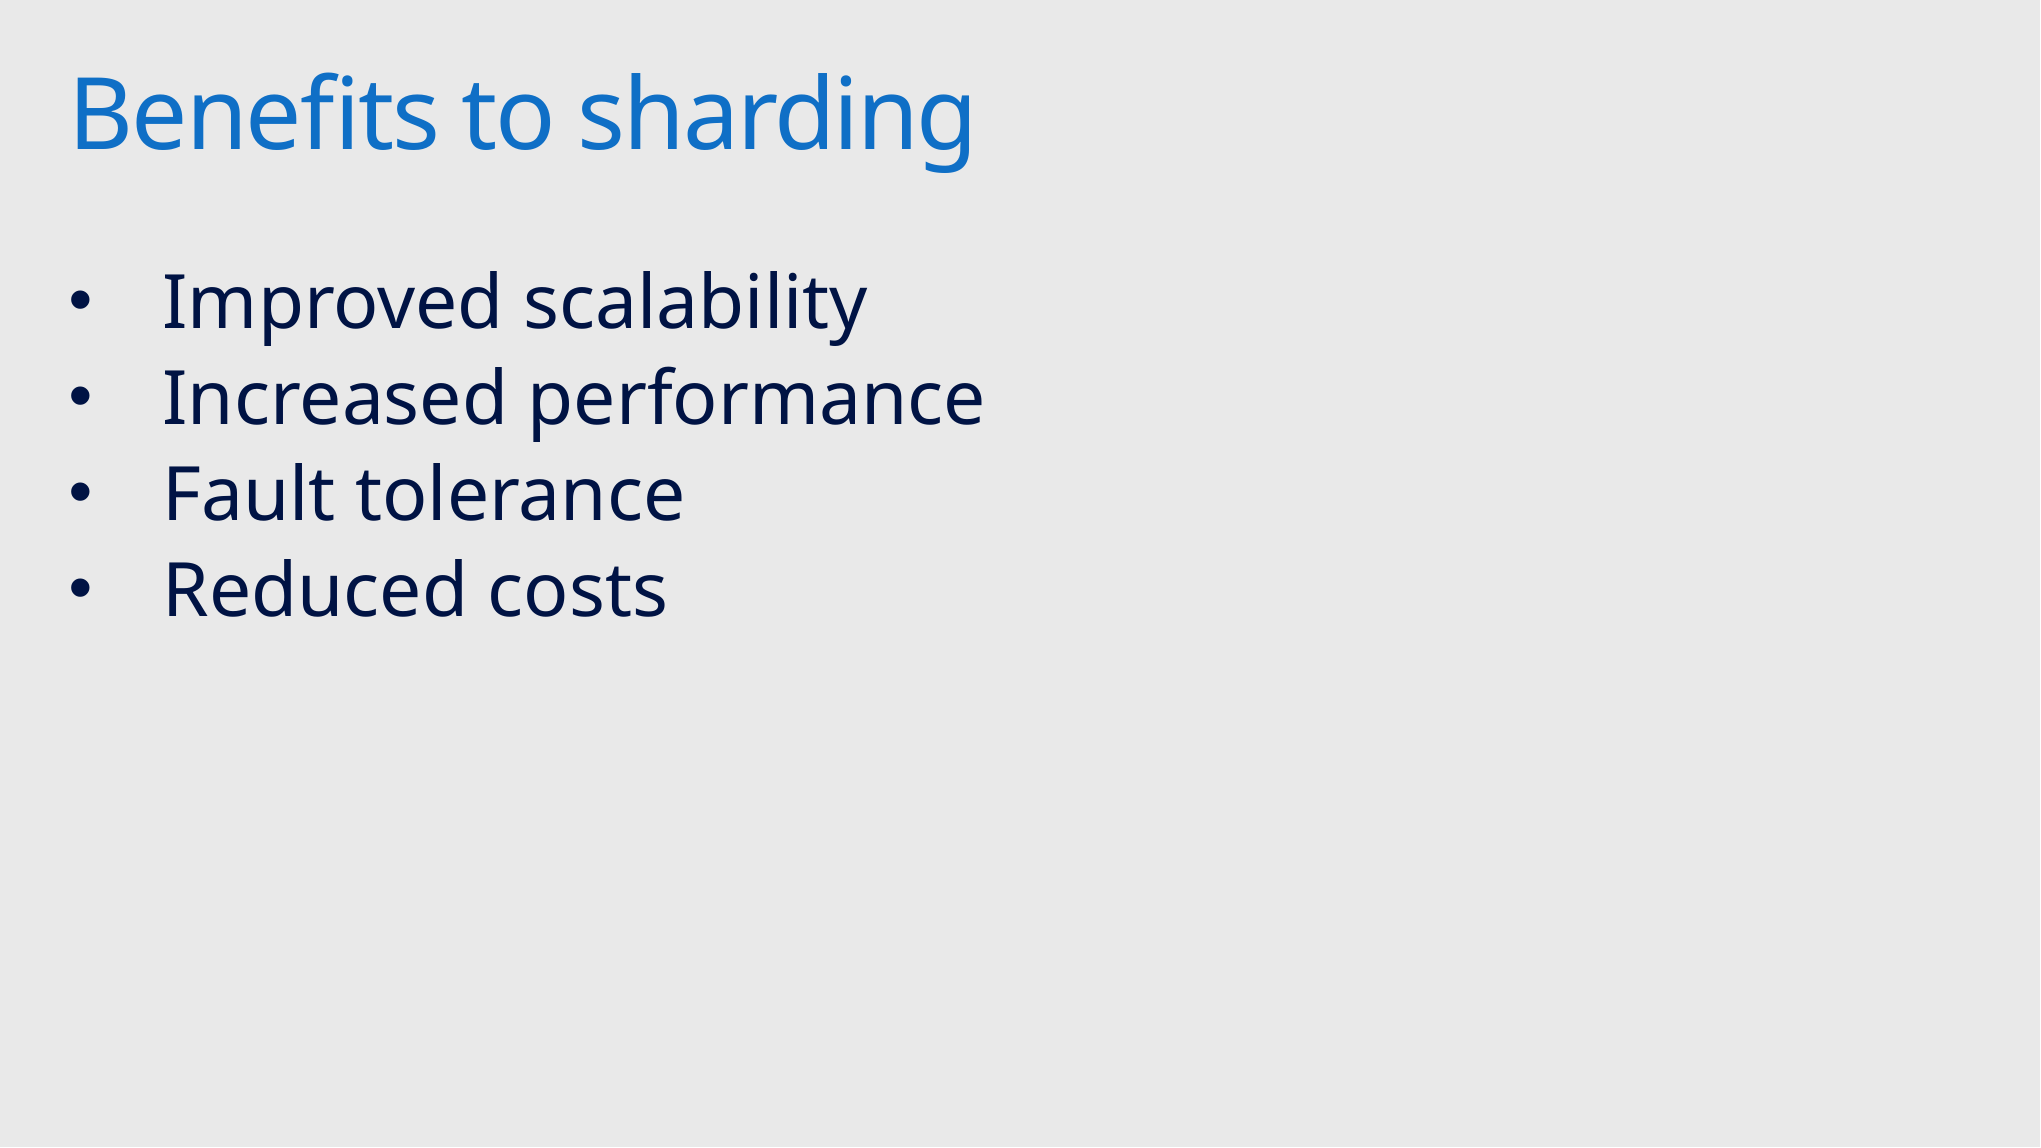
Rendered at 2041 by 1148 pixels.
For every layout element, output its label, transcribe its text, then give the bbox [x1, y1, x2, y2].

list Improved scalability Increased performance Fault tolerance Reduced costs [44, 248, 1870, 661]
title Benefits to sharding [45, 48, 1971, 199]
